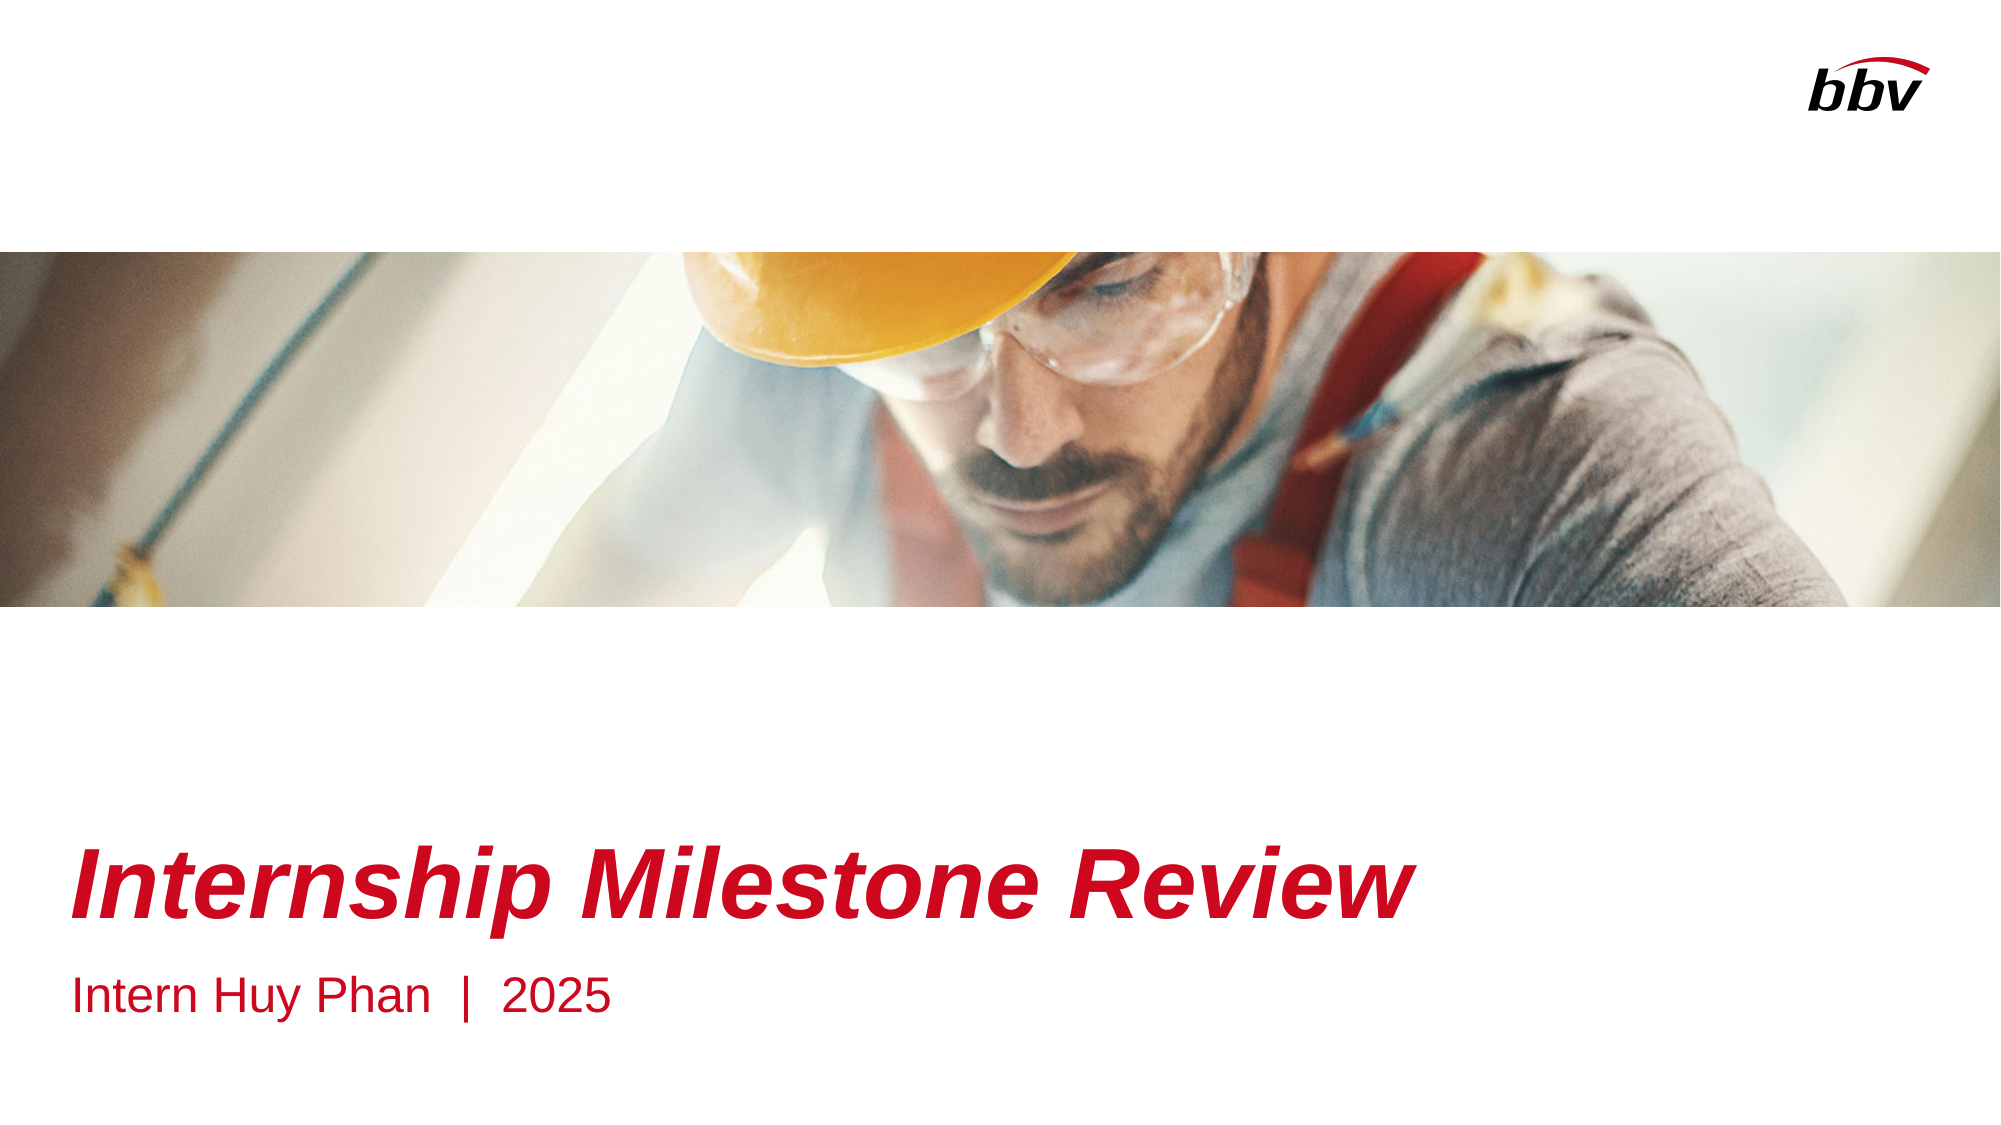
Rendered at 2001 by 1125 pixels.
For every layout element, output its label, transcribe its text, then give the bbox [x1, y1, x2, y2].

title Internship Milestone Review [70, 696, 1930, 939]
picture [1808, 57, 1930, 111]
subtitle Intern Huy Phan | 2025 [70, 962, 1930, 1024]
picture [0, 251, 2001, 607]
